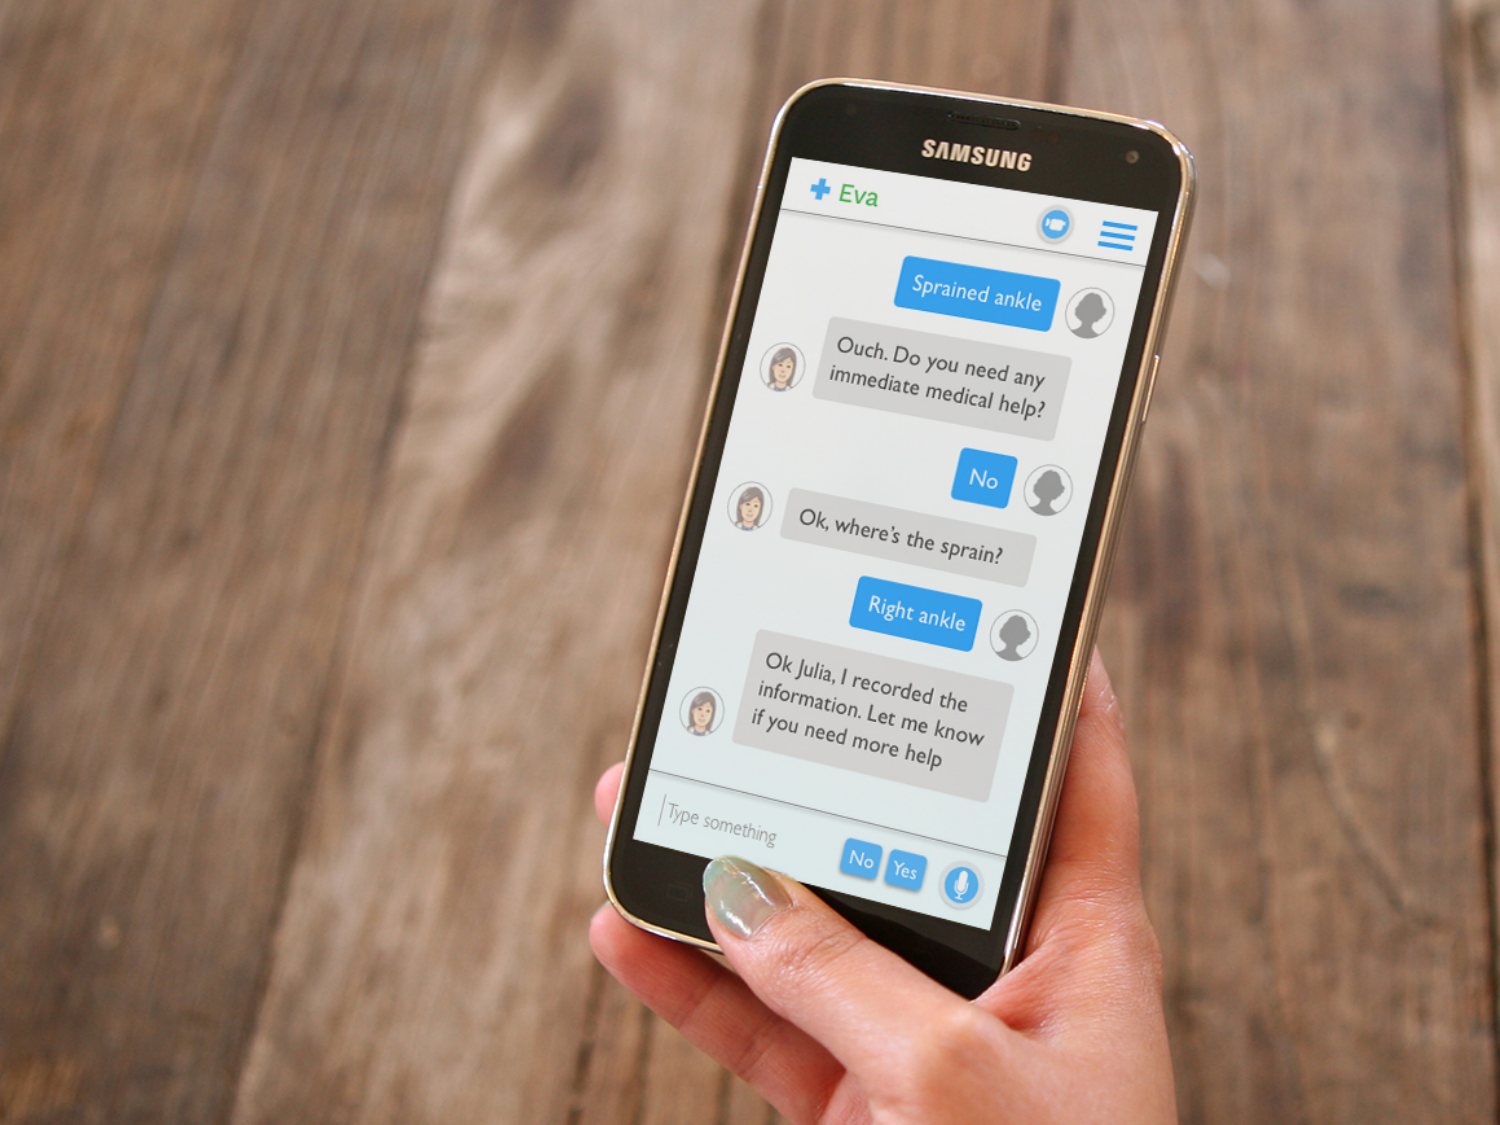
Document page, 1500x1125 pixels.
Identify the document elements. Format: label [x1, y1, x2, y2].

list [0, 0, 1500, 1125]
